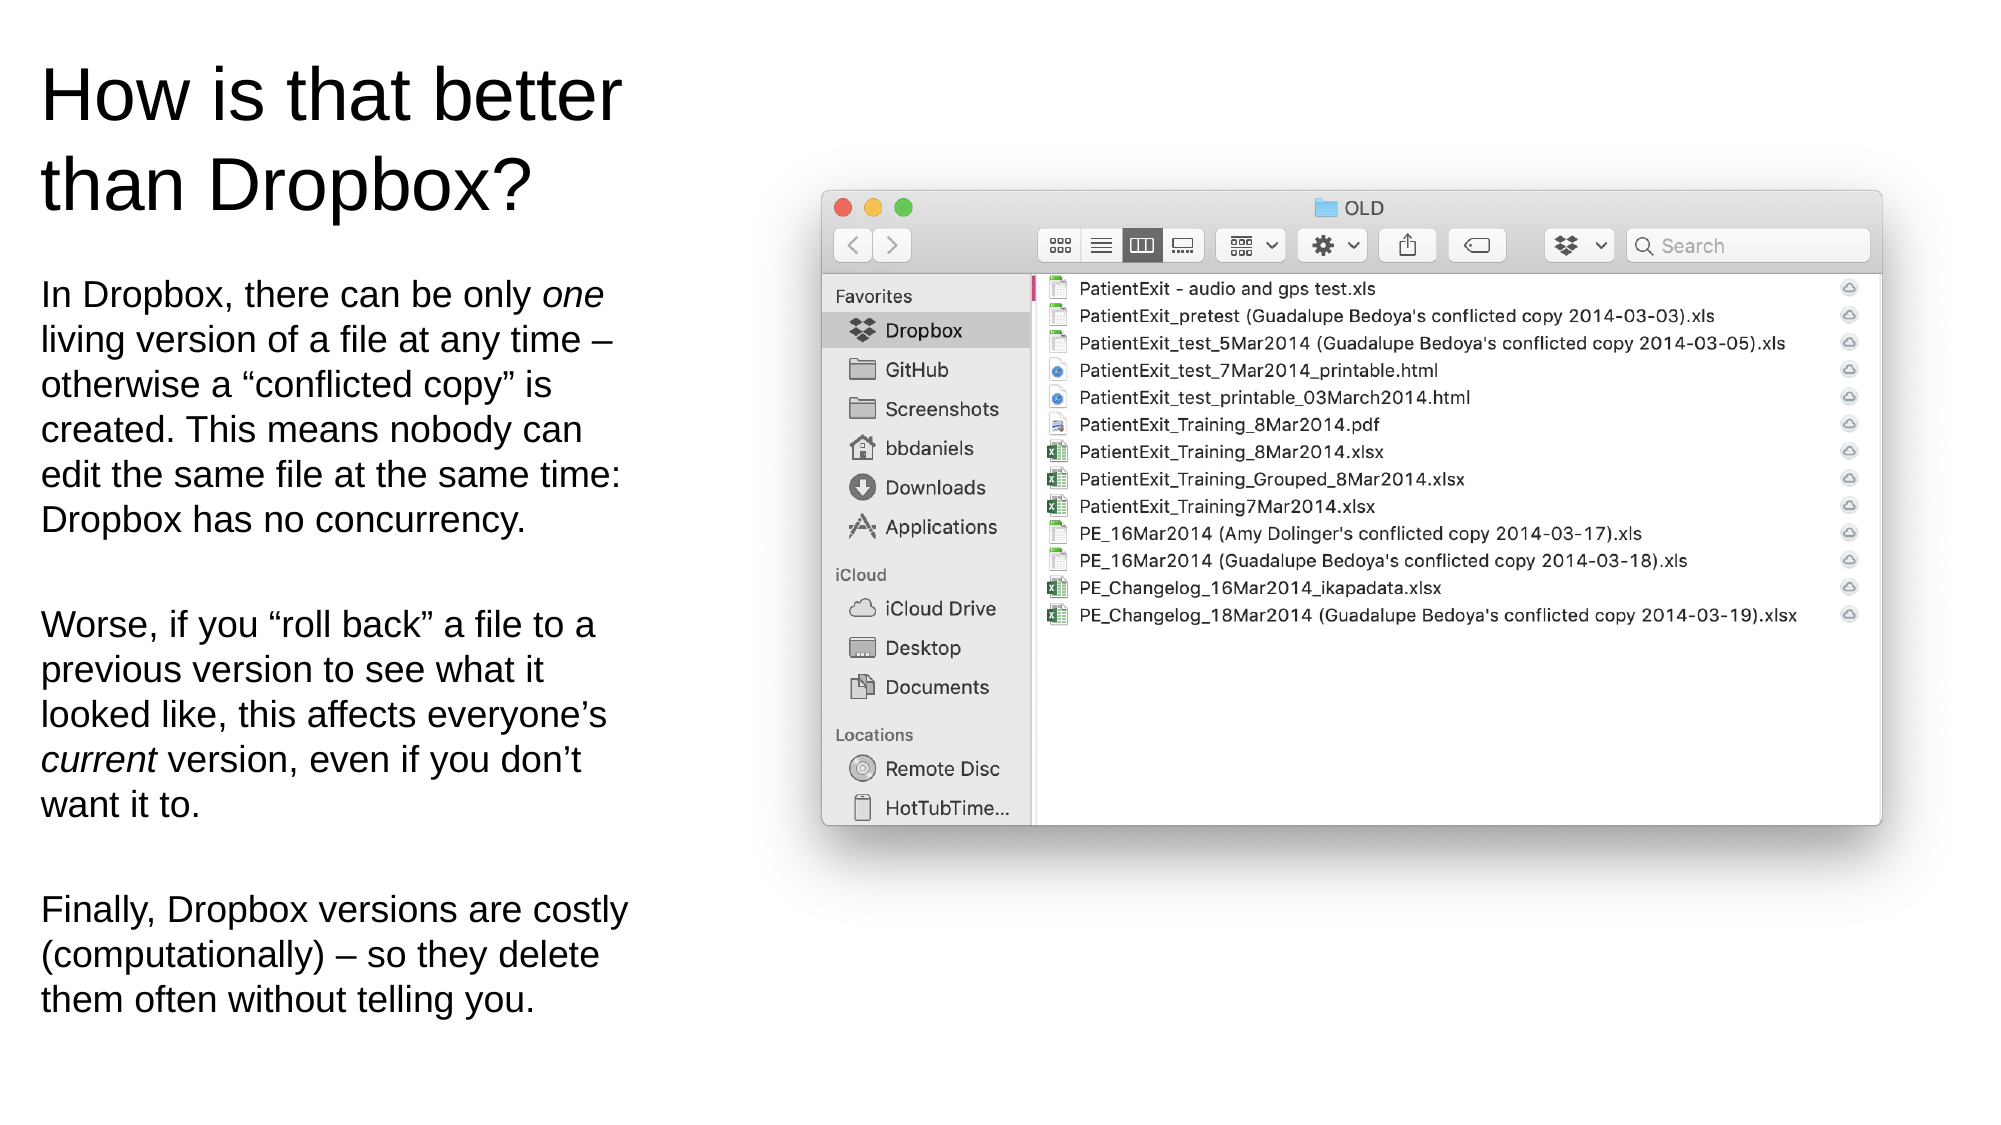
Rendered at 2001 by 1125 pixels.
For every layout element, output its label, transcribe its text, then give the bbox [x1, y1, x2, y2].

title How is that better than Dropbox? [25, 37, 663, 250]
list In Dropbox, there can be only one living version of a file at any time – otherwise a “conflicted copy” is created. This means nobody can edit the same file at the same time: Dropbox has no concurrency. Worse, if you “roll back” a file to a previous version to see what it looked like, this affects everyone’s current version, even if you don’t want it to. Finally, Dropbox versions are costly (computationally) – so they delete them often without telling you. [25, 262, 663, 1125]
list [737, 133, 1967, 937]
